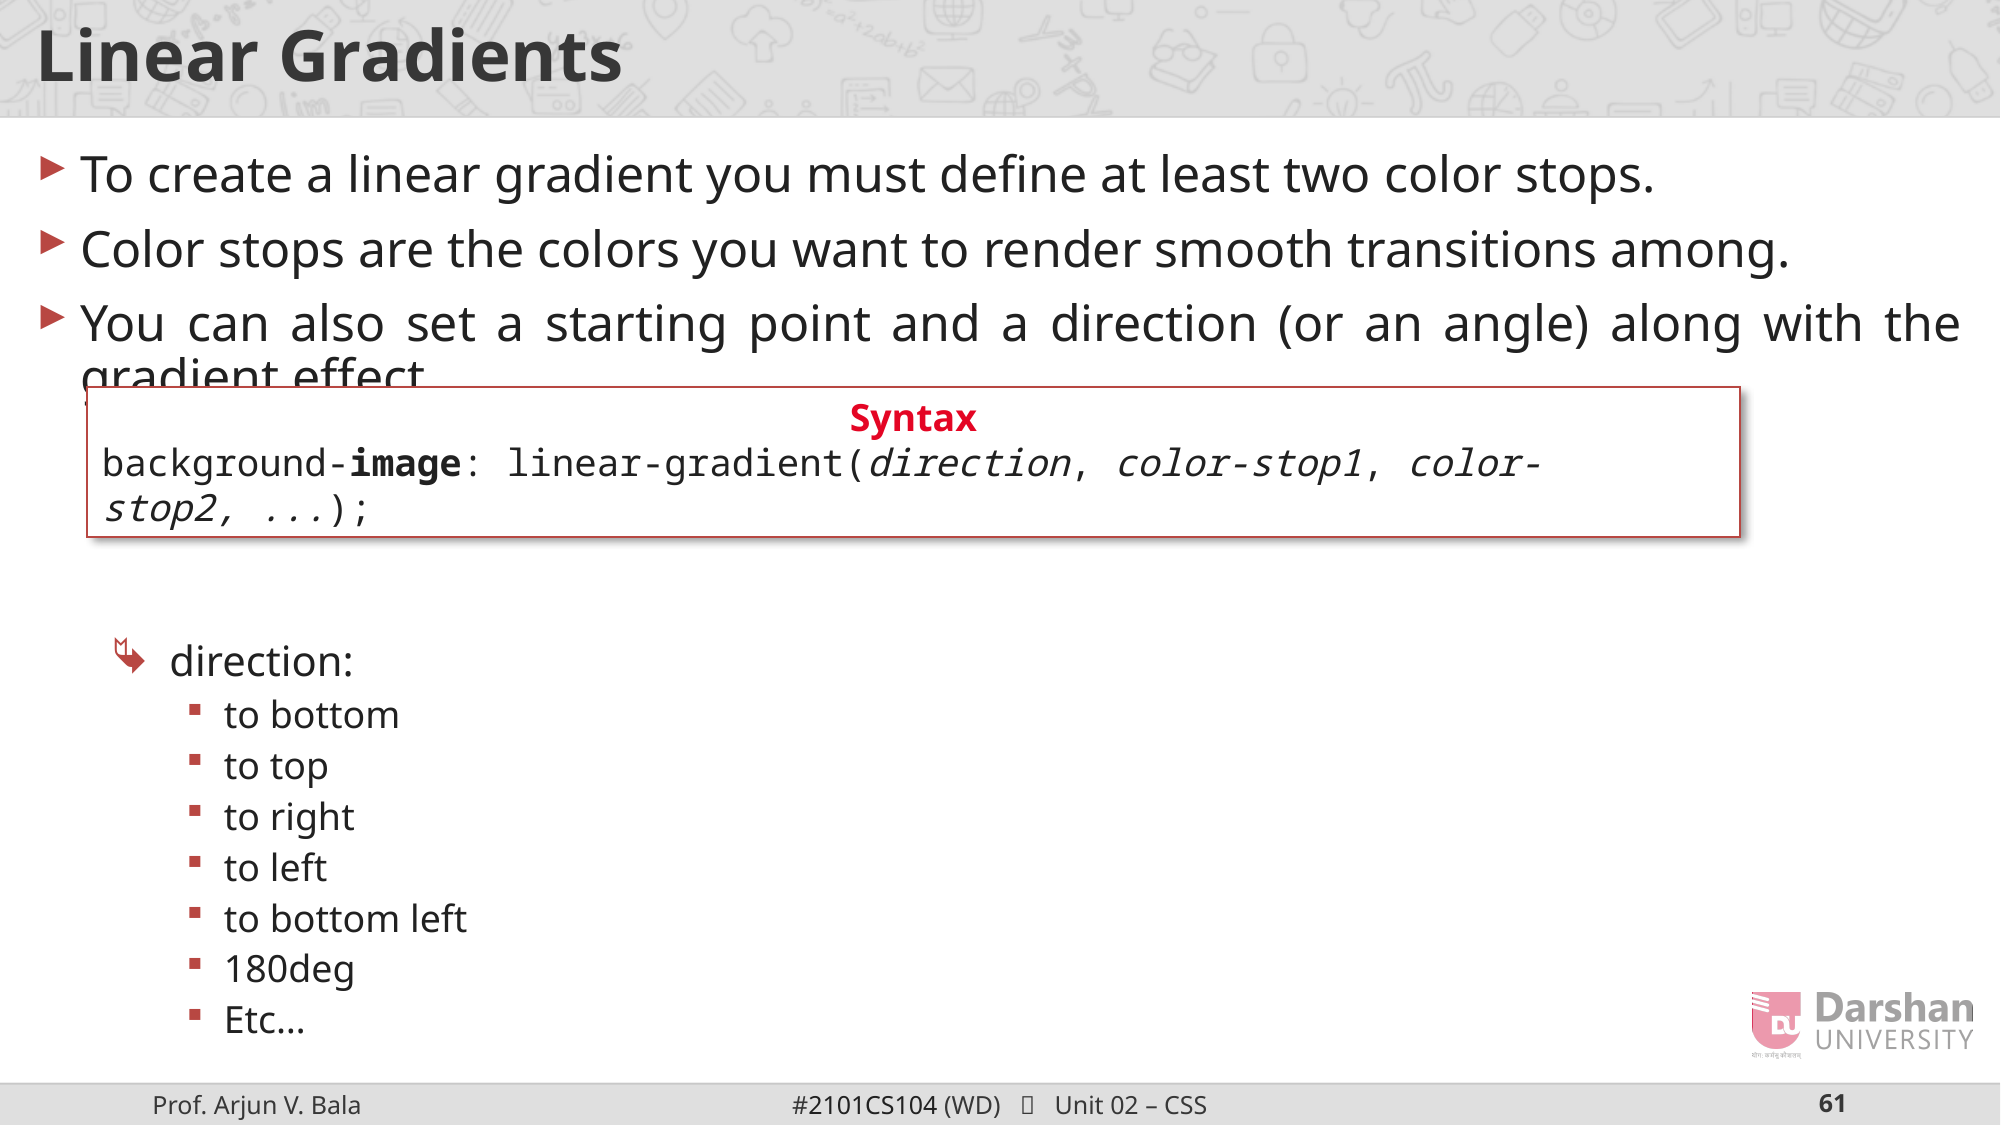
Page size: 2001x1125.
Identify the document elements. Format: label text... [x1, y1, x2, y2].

title Linear Gradients [0, 0, 2000, 117]
text_box Syntax background-image: linear-gradient(direction, color-stop1, color-stop2, ...); [86, 386, 1741, 538]
list To create a linear gradient you must define at least two color stops. Color stops are the colors you want to render smooth transitions among. You can also set a starting point and a direction (or an angle) along with the gradient effect. direction: to bottom to top to right to left to bottom left 180deg Etc… [21, 141, 1979, 1059]
